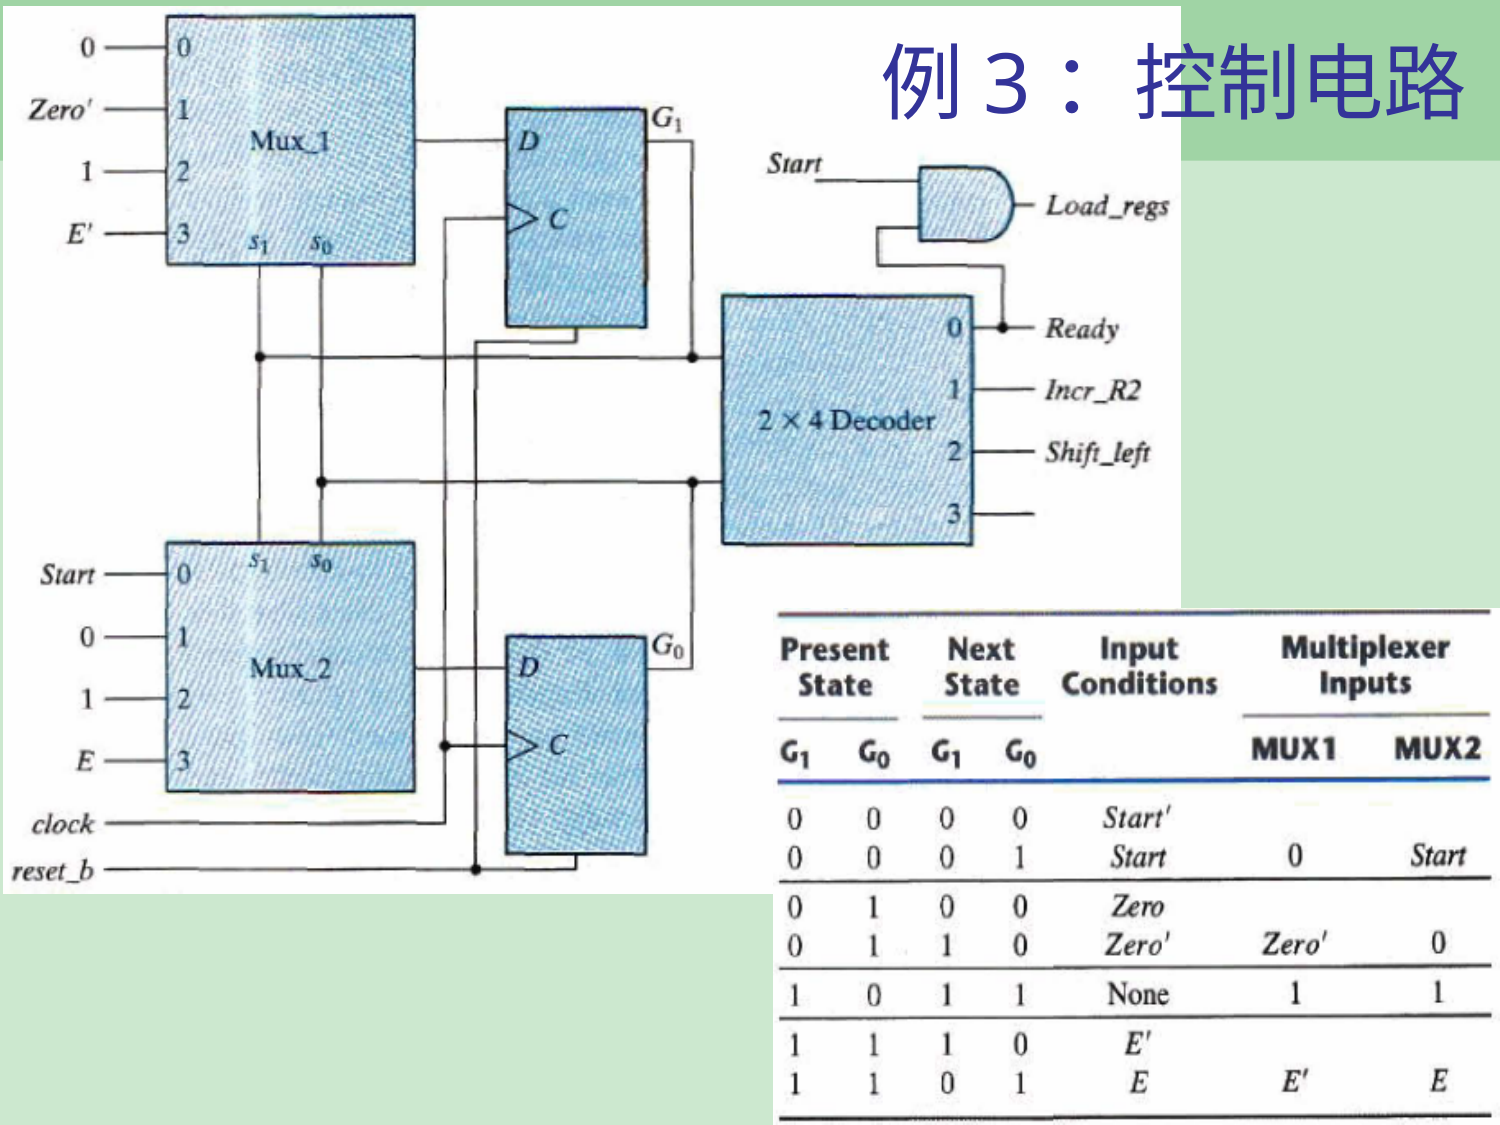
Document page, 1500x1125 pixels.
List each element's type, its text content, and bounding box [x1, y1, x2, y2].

title 例3：控制电路 [1187, 11, 1483, 149]
picture [3, 6, 1500, 1125]
